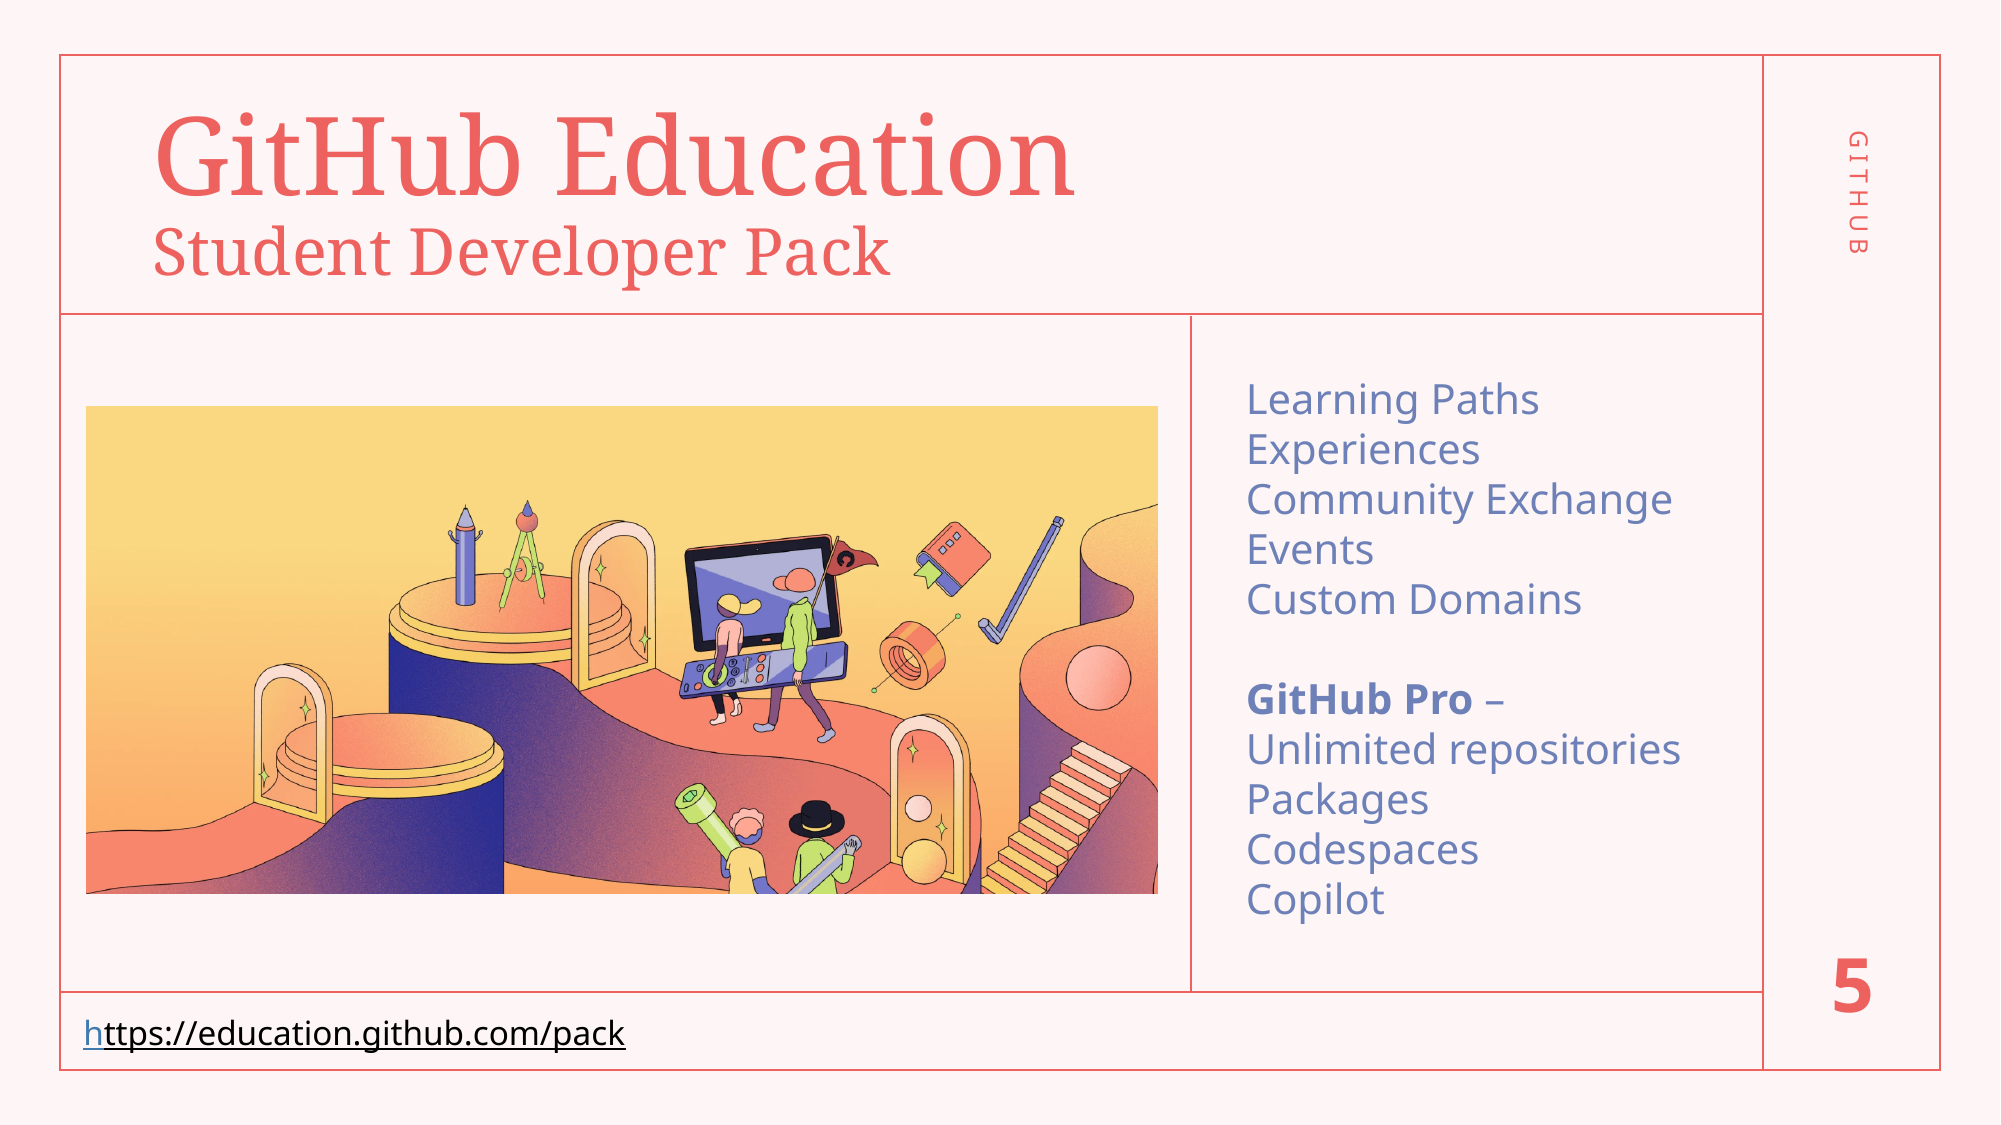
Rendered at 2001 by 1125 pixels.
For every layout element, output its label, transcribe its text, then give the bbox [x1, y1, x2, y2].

text_box https://education.github.com/pack [68, 1004, 1315, 1065]
slide_number 5 [1775, 930, 1932, 1055]
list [86, 406, 1158, 894]
text_box Learning Paths Experiences Community Exchange Events Custom Domains GitHub Pro – Unlimited repositories Packages Codespaces Copilot [1231, 365, 1715, 931]
footer GITHUB [1822, 115, 1883, 791]
title GitHub Education Student Developer Pack [137, 93, 1701, 298]
